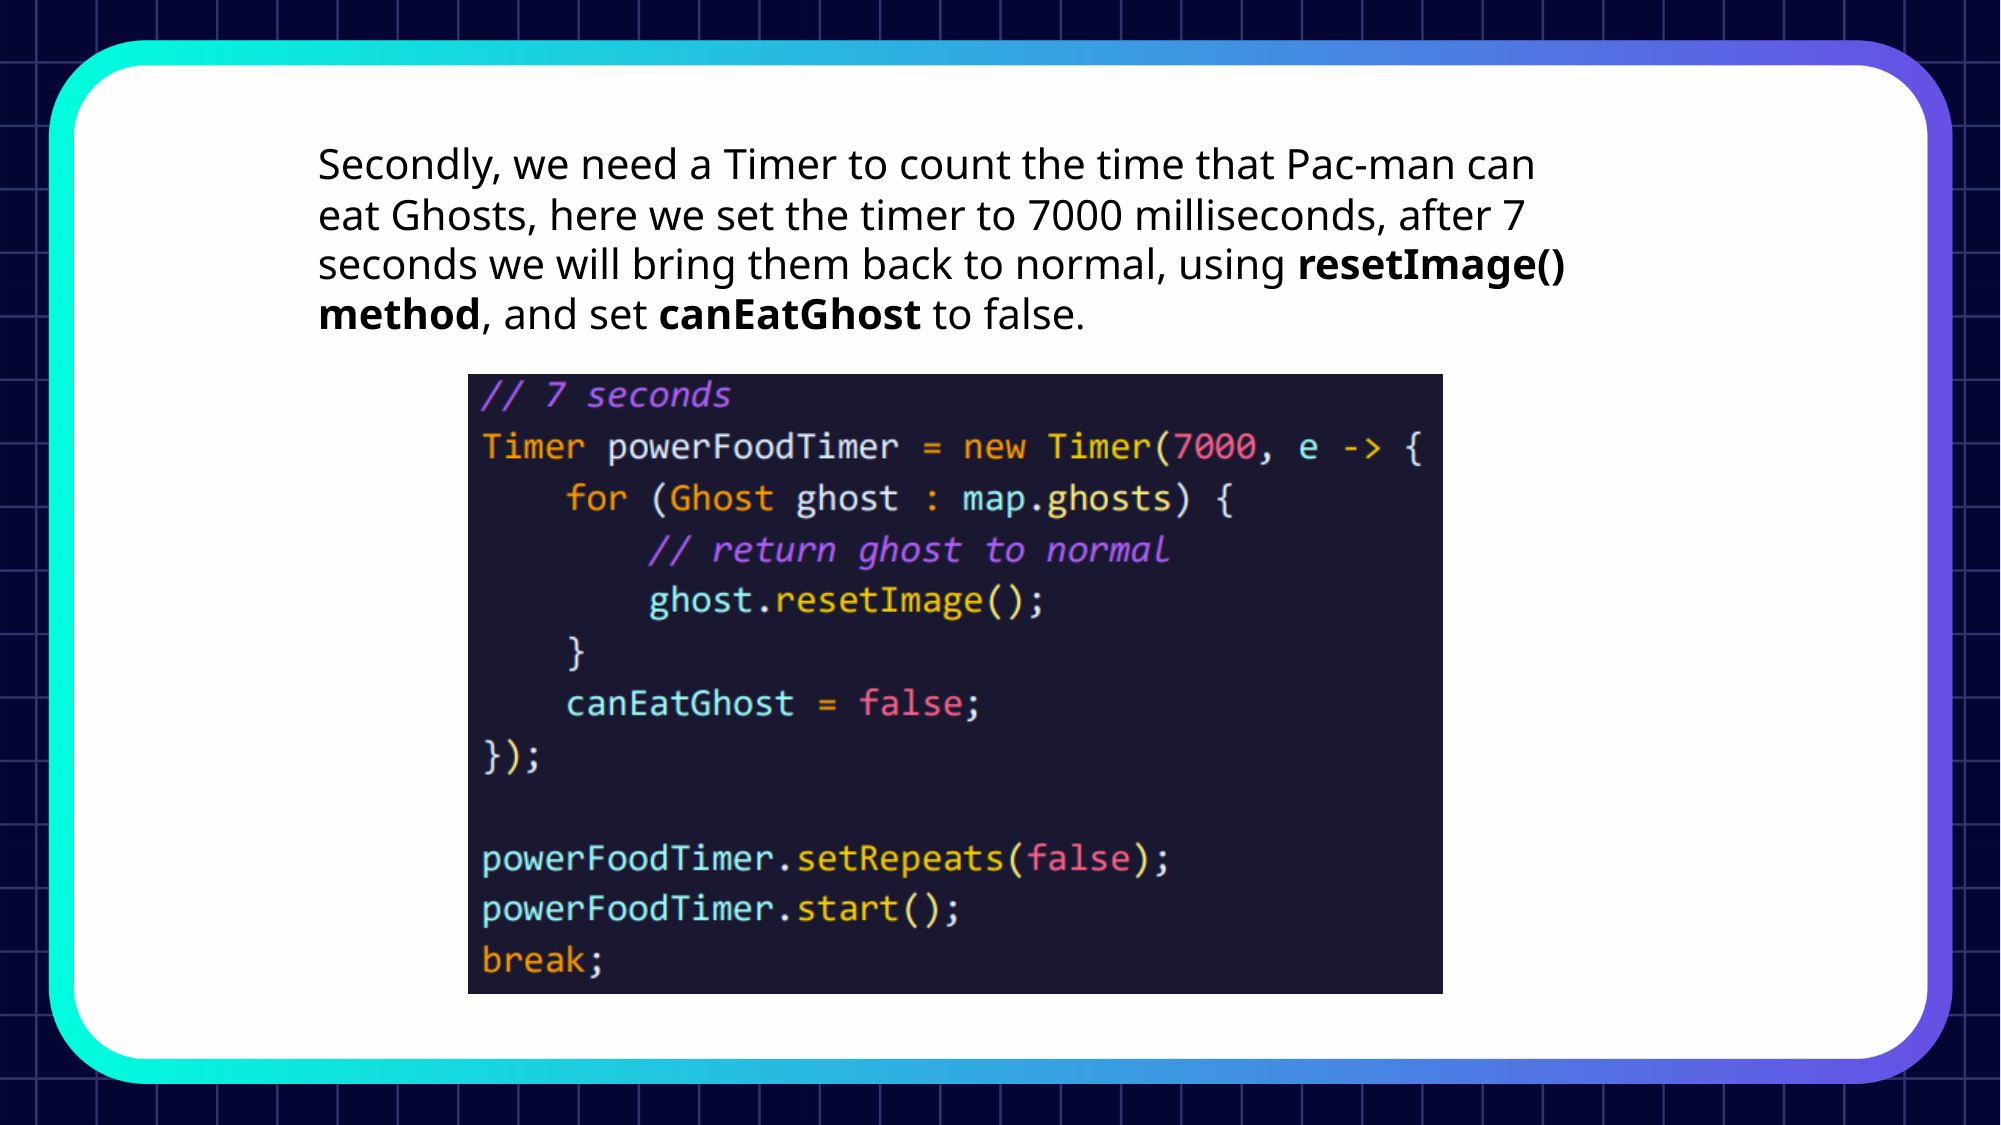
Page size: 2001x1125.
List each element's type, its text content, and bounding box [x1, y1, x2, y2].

text_box Secondly, we need a Timer to count the time that Pac-man can eat Ghosts, here we set the timer to 7000 milliseconds, after 7 seconds we will bring them back to normal, using resetImage() method, and set canEatGhost to false. [303, 130, 1608, 346]
picture [0, 0, 2001, 1125]
